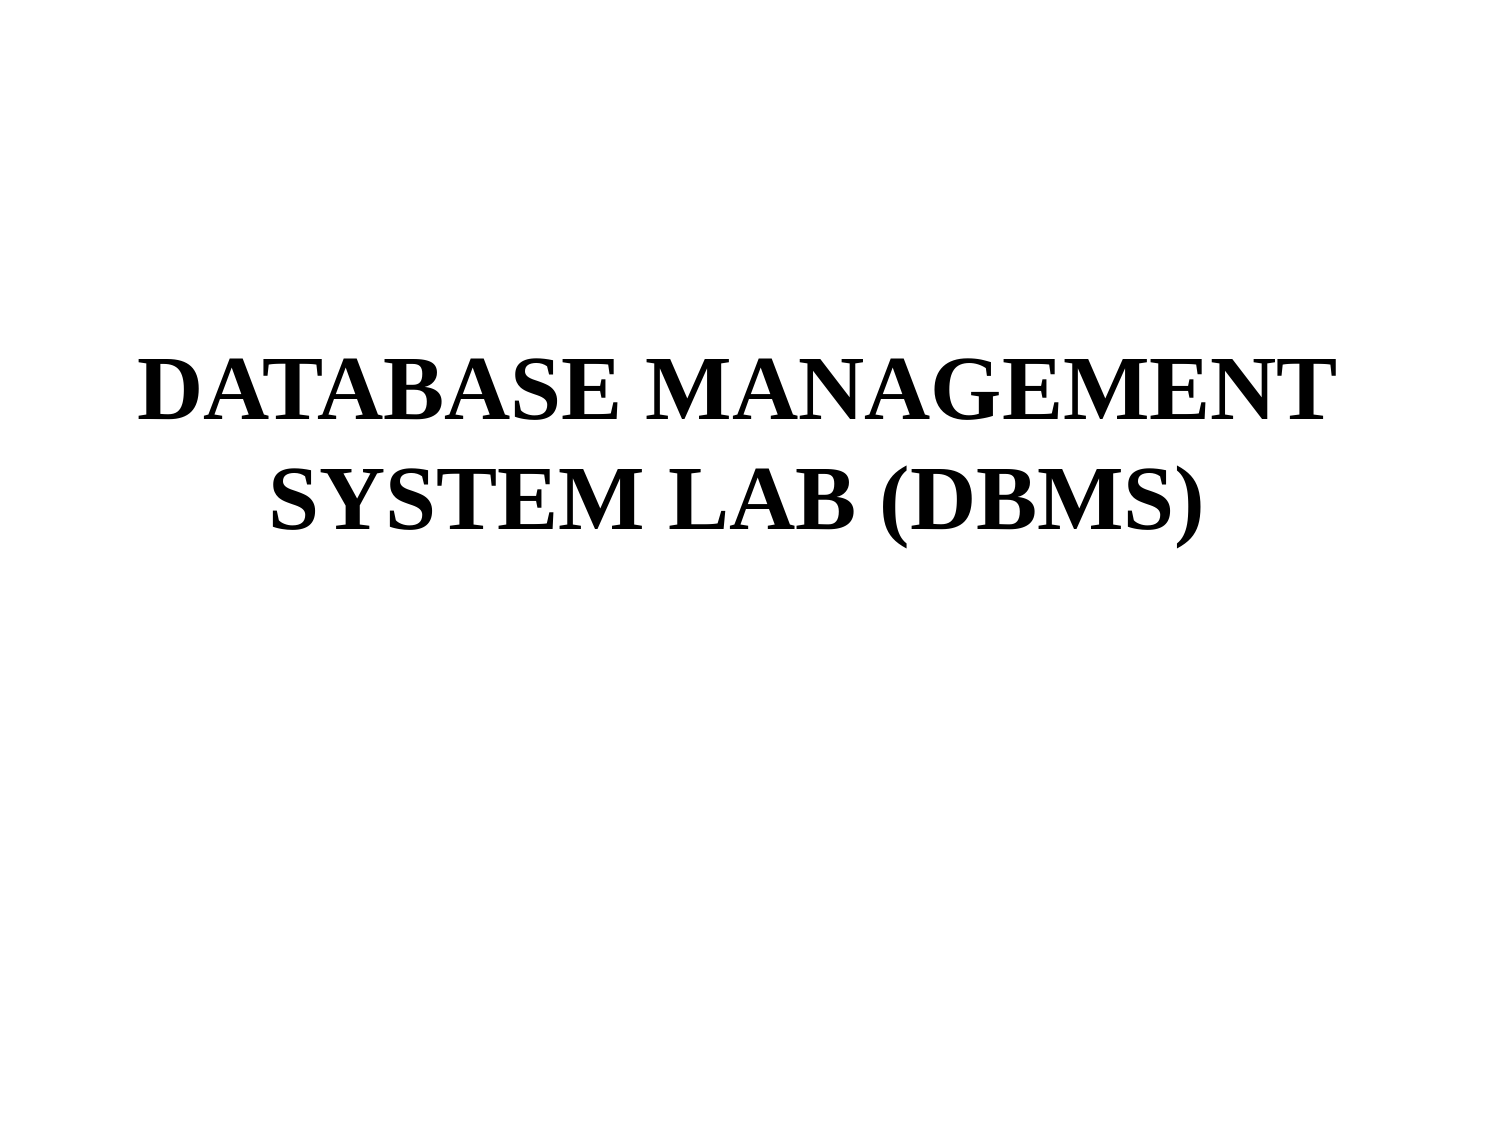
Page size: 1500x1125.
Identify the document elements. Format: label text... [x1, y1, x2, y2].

title DATABASE MANAGEMENT SYSTEM LAB (DBMS) [99, 262, 1375, 613]
